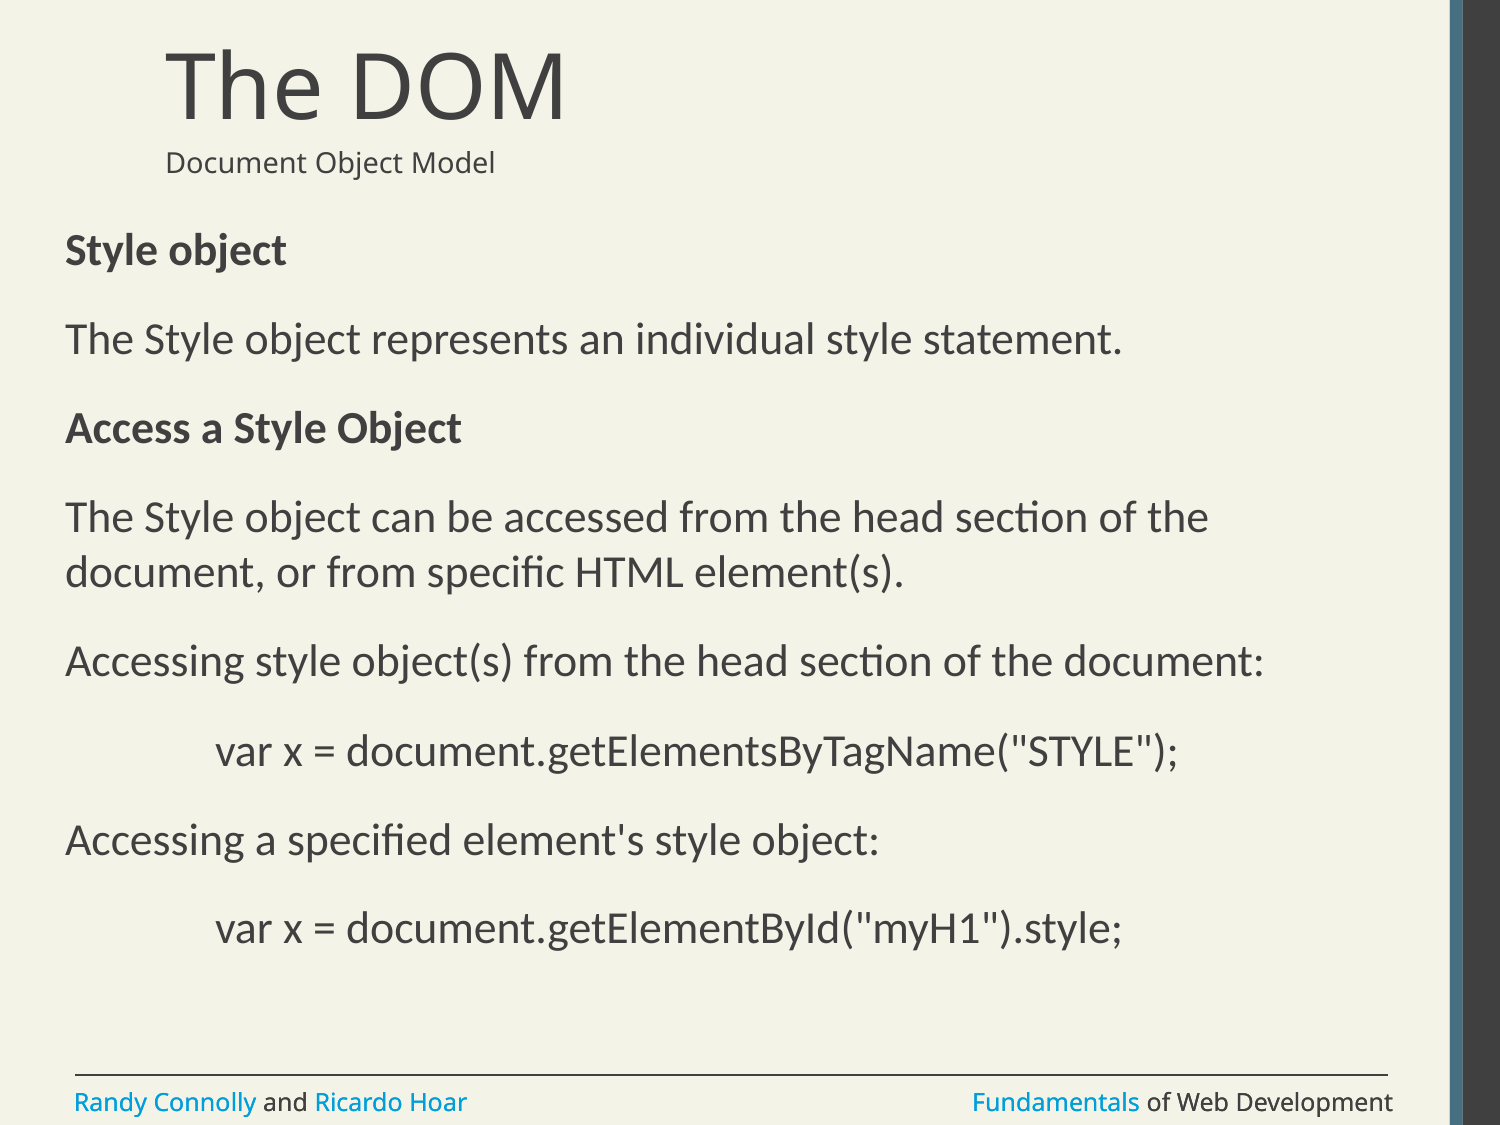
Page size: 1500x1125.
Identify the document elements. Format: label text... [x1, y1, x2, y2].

list Style object The Style object represents an individual style statement. Access a Style Object The Style object can be accessed from the head section of the document, or from specific HTML element(s). Accessing style object(s) from the head section of the document: var x = document.getElementsByTagName("STYLE"); Accessing a specified element's style object: var x = document.getElementById("myH1").style; [50, 212, 1425, 1100]
title The DOM [150, 20, 1425, 188]
list Document Object Model [150, 137, 1200, 188]
